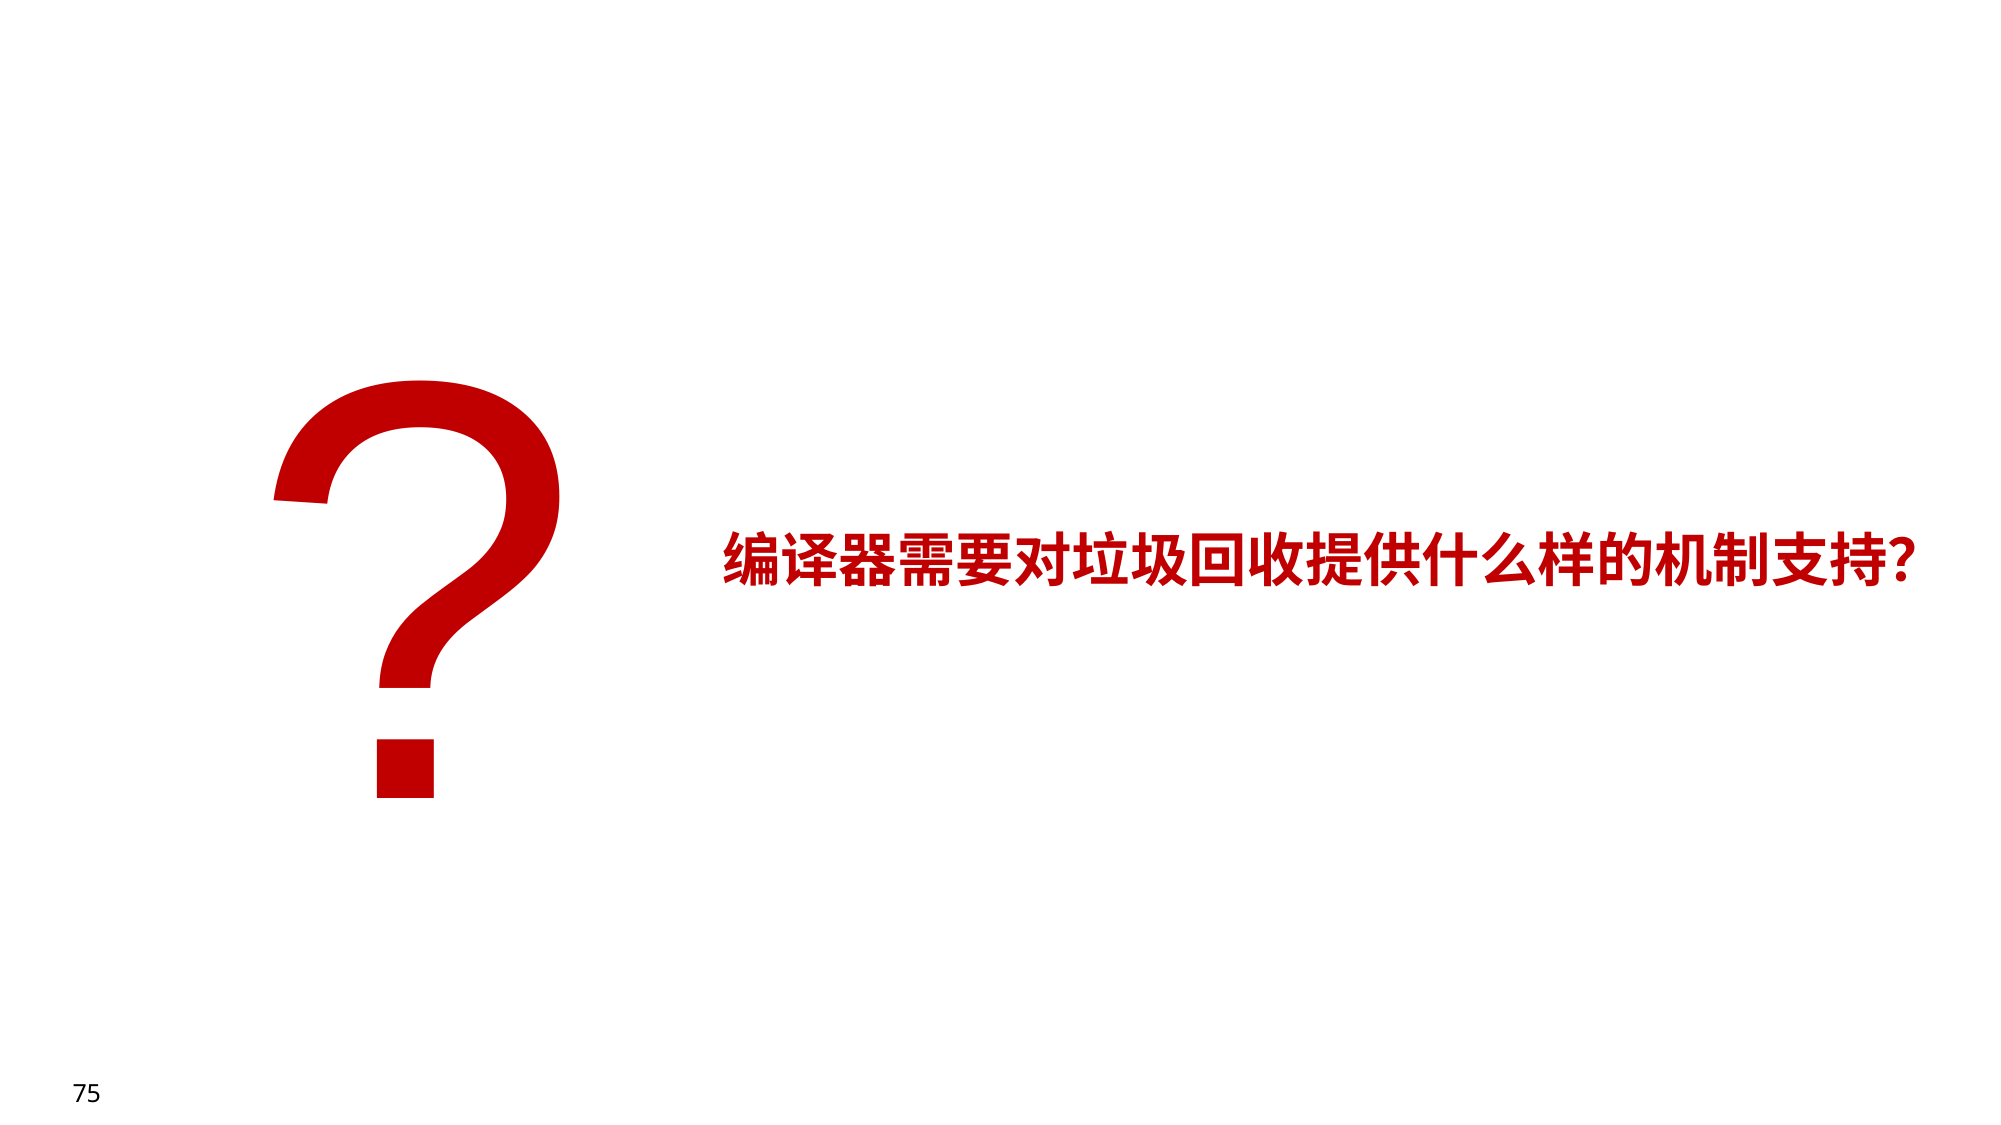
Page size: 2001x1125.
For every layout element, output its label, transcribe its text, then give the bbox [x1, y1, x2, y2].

title 编译器需要对垃圾回收提供什么样的机制支持？ [707, 222, 1953, 903]
